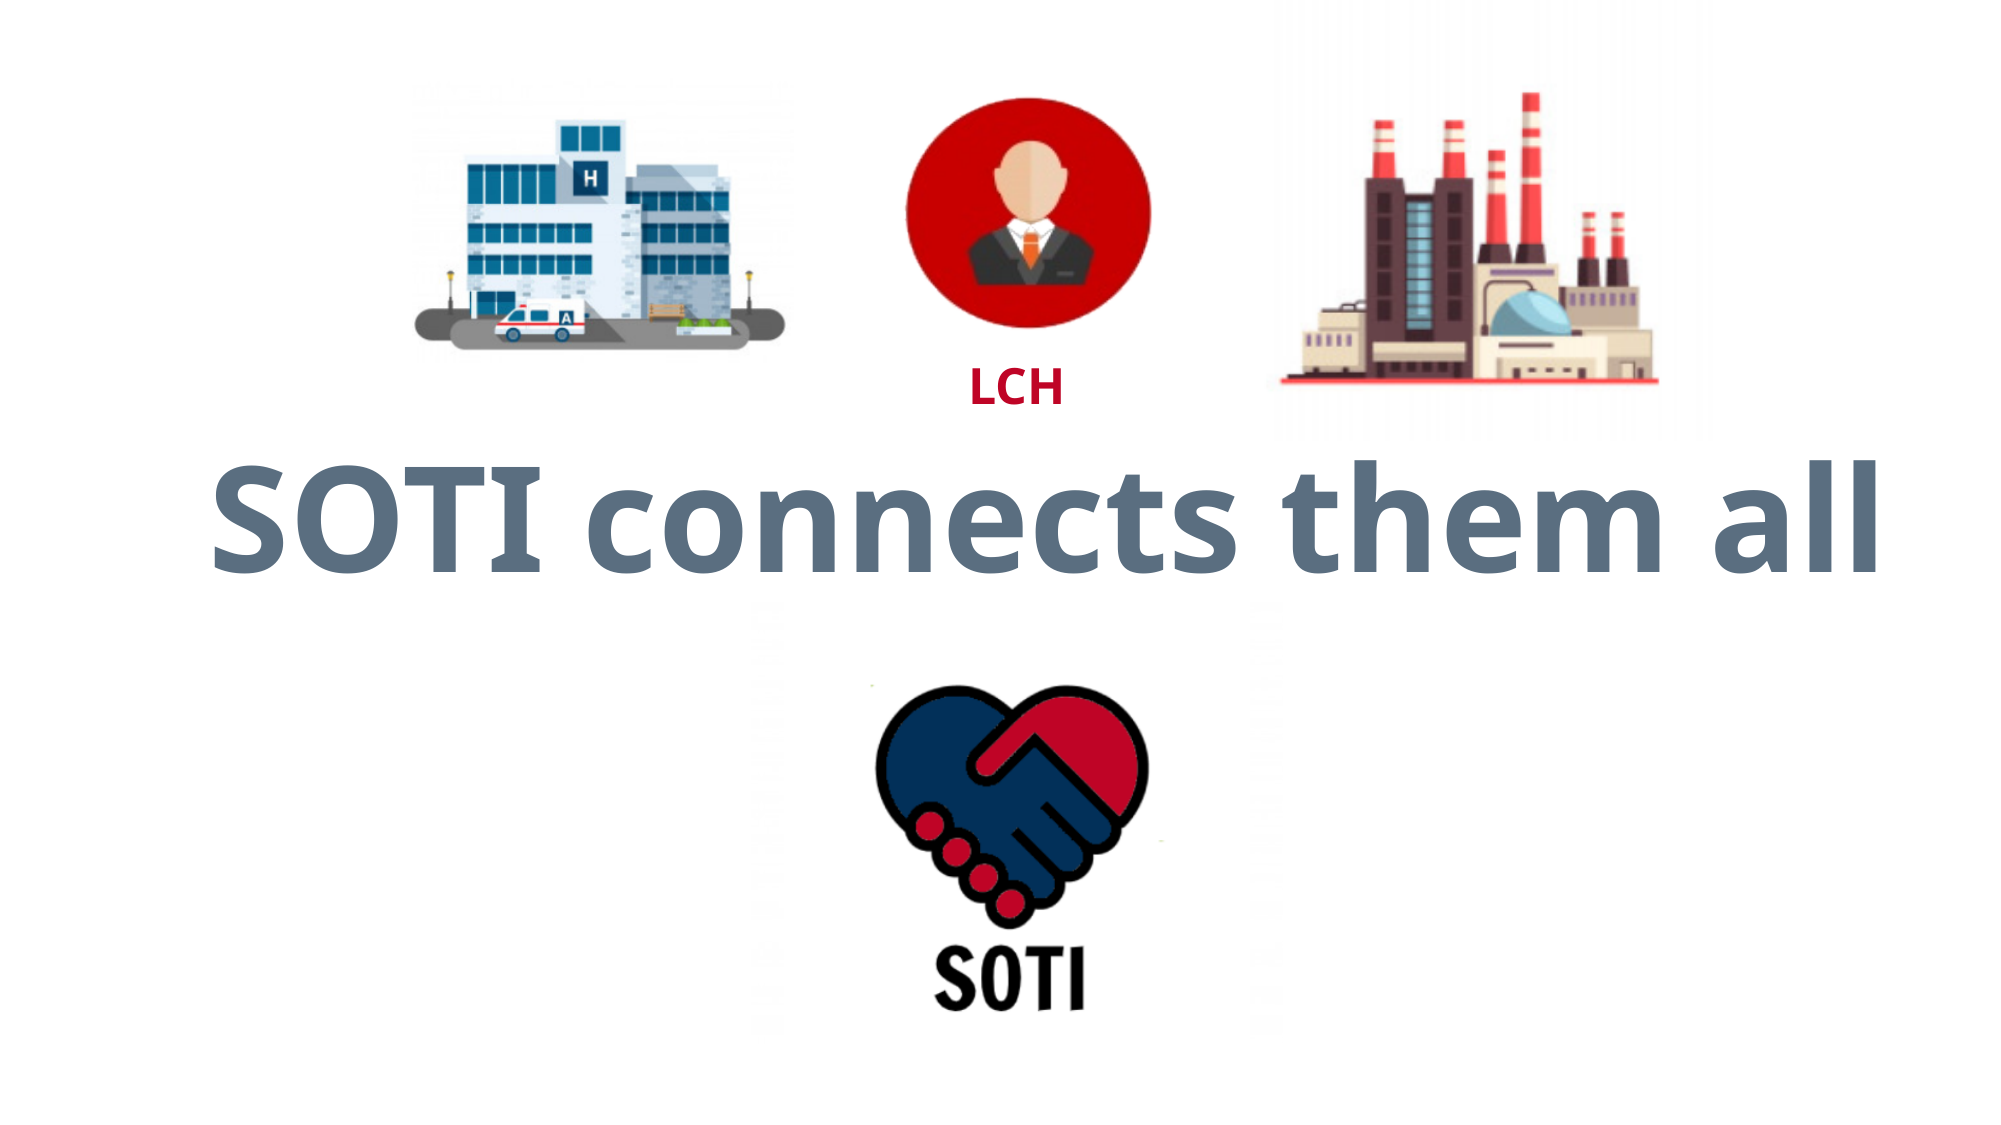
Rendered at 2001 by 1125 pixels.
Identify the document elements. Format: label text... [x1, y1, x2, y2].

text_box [872, 78, 1181, 409]
picture [751, 602, 1283, 1088]
picture [1260, 0, 1714, 441]
title SOTI connects them all [193, 416, 1919, 634]
picture [412, 78, 794, 364]
